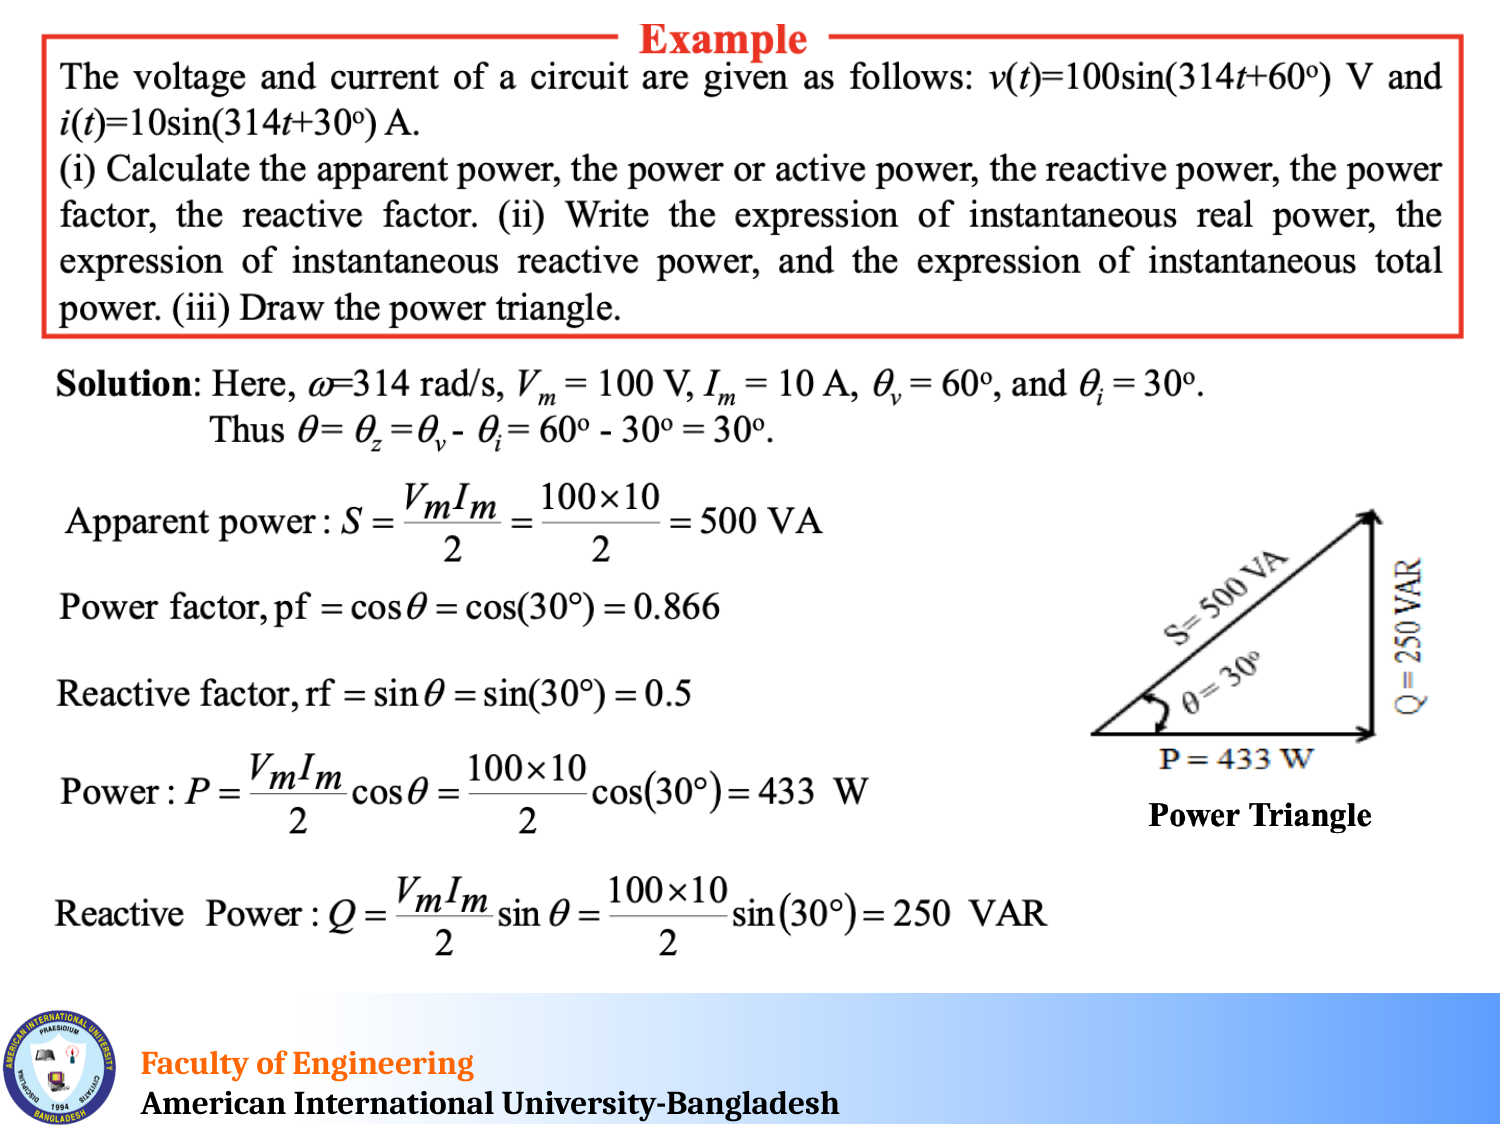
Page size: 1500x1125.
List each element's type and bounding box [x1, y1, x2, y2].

picture [27, 24, 1473, 348]
picture [41, 358, 1230, 465]
picture [51, 733, 890, 845]
picture [51, 579, 742, 643]
picture [42, 661, 733, 725]
picture [49, 466, 836, 571]
picture [0, 1007, 119, 1125]
picture [1079, 499, 1449, 858]
picture [42, 856, 1062, 968]
